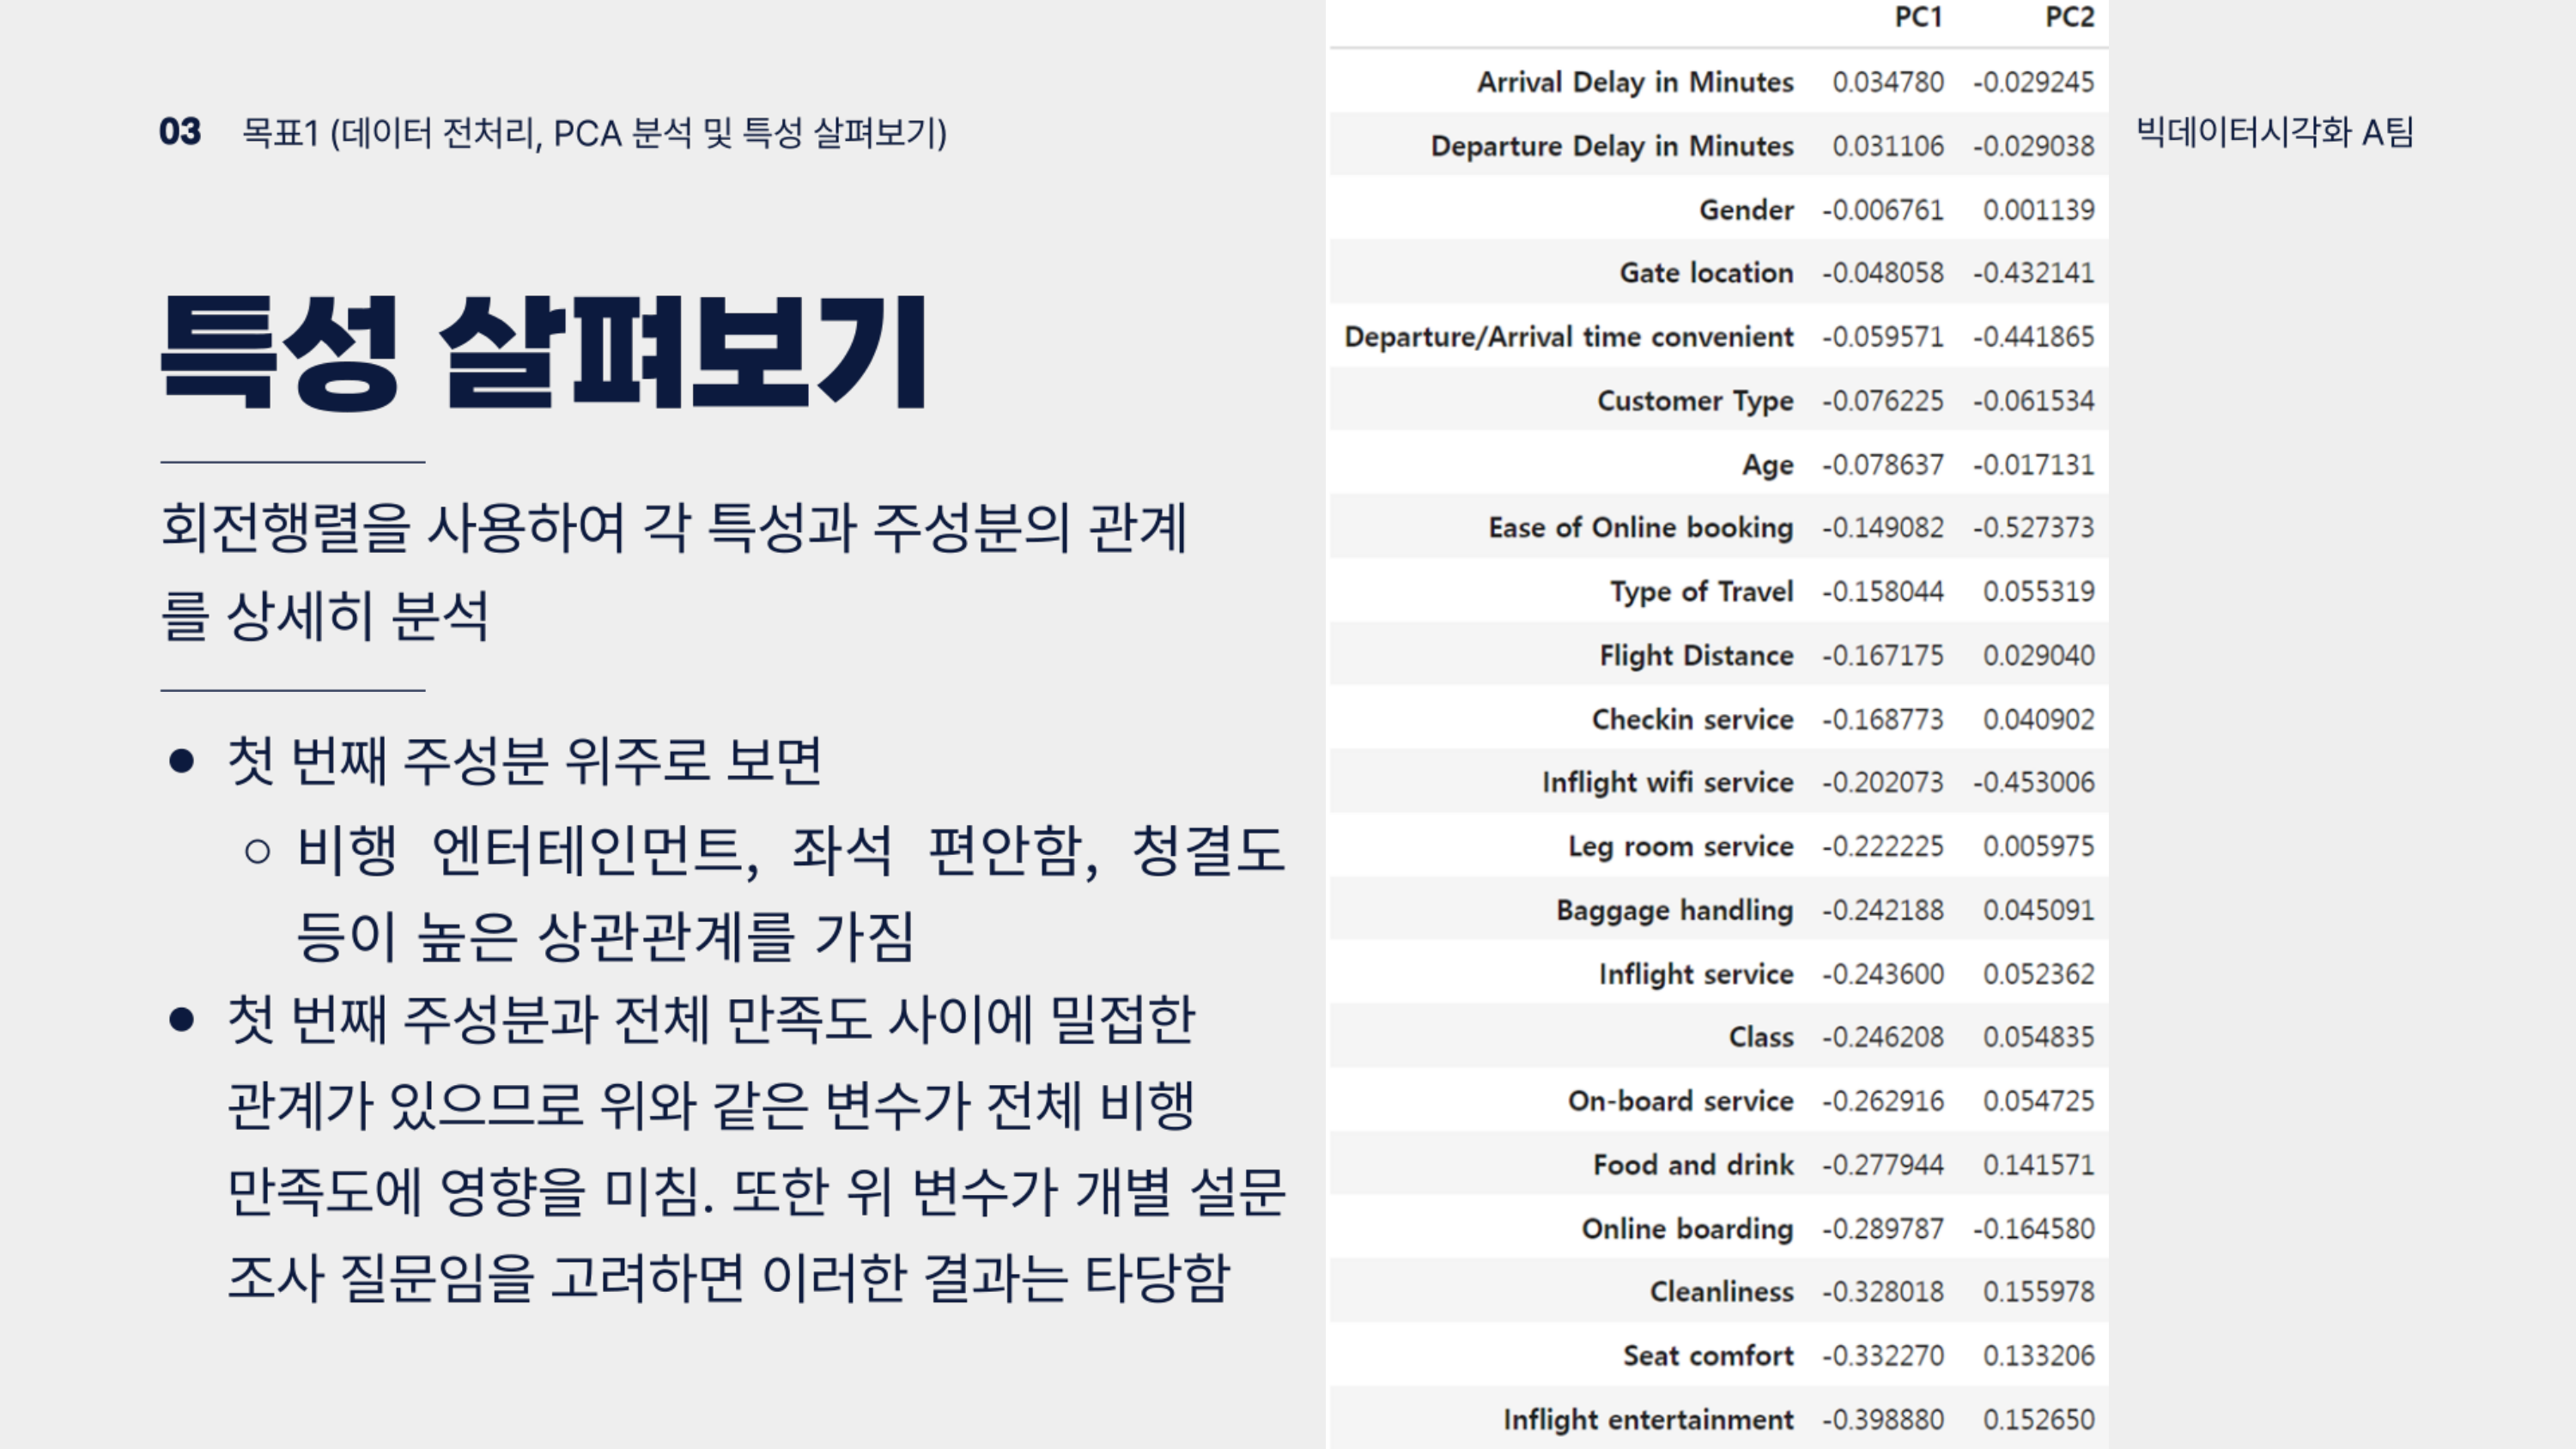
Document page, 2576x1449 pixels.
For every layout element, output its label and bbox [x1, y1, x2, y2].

text_box [160, 688, 426, 692]
text_box [1326, 0, 2109, 1449]
picture [2122, 94, 2445, 191]
picture [113, 201, 1350, 1369]
picture [149, 98, 982, 191]
